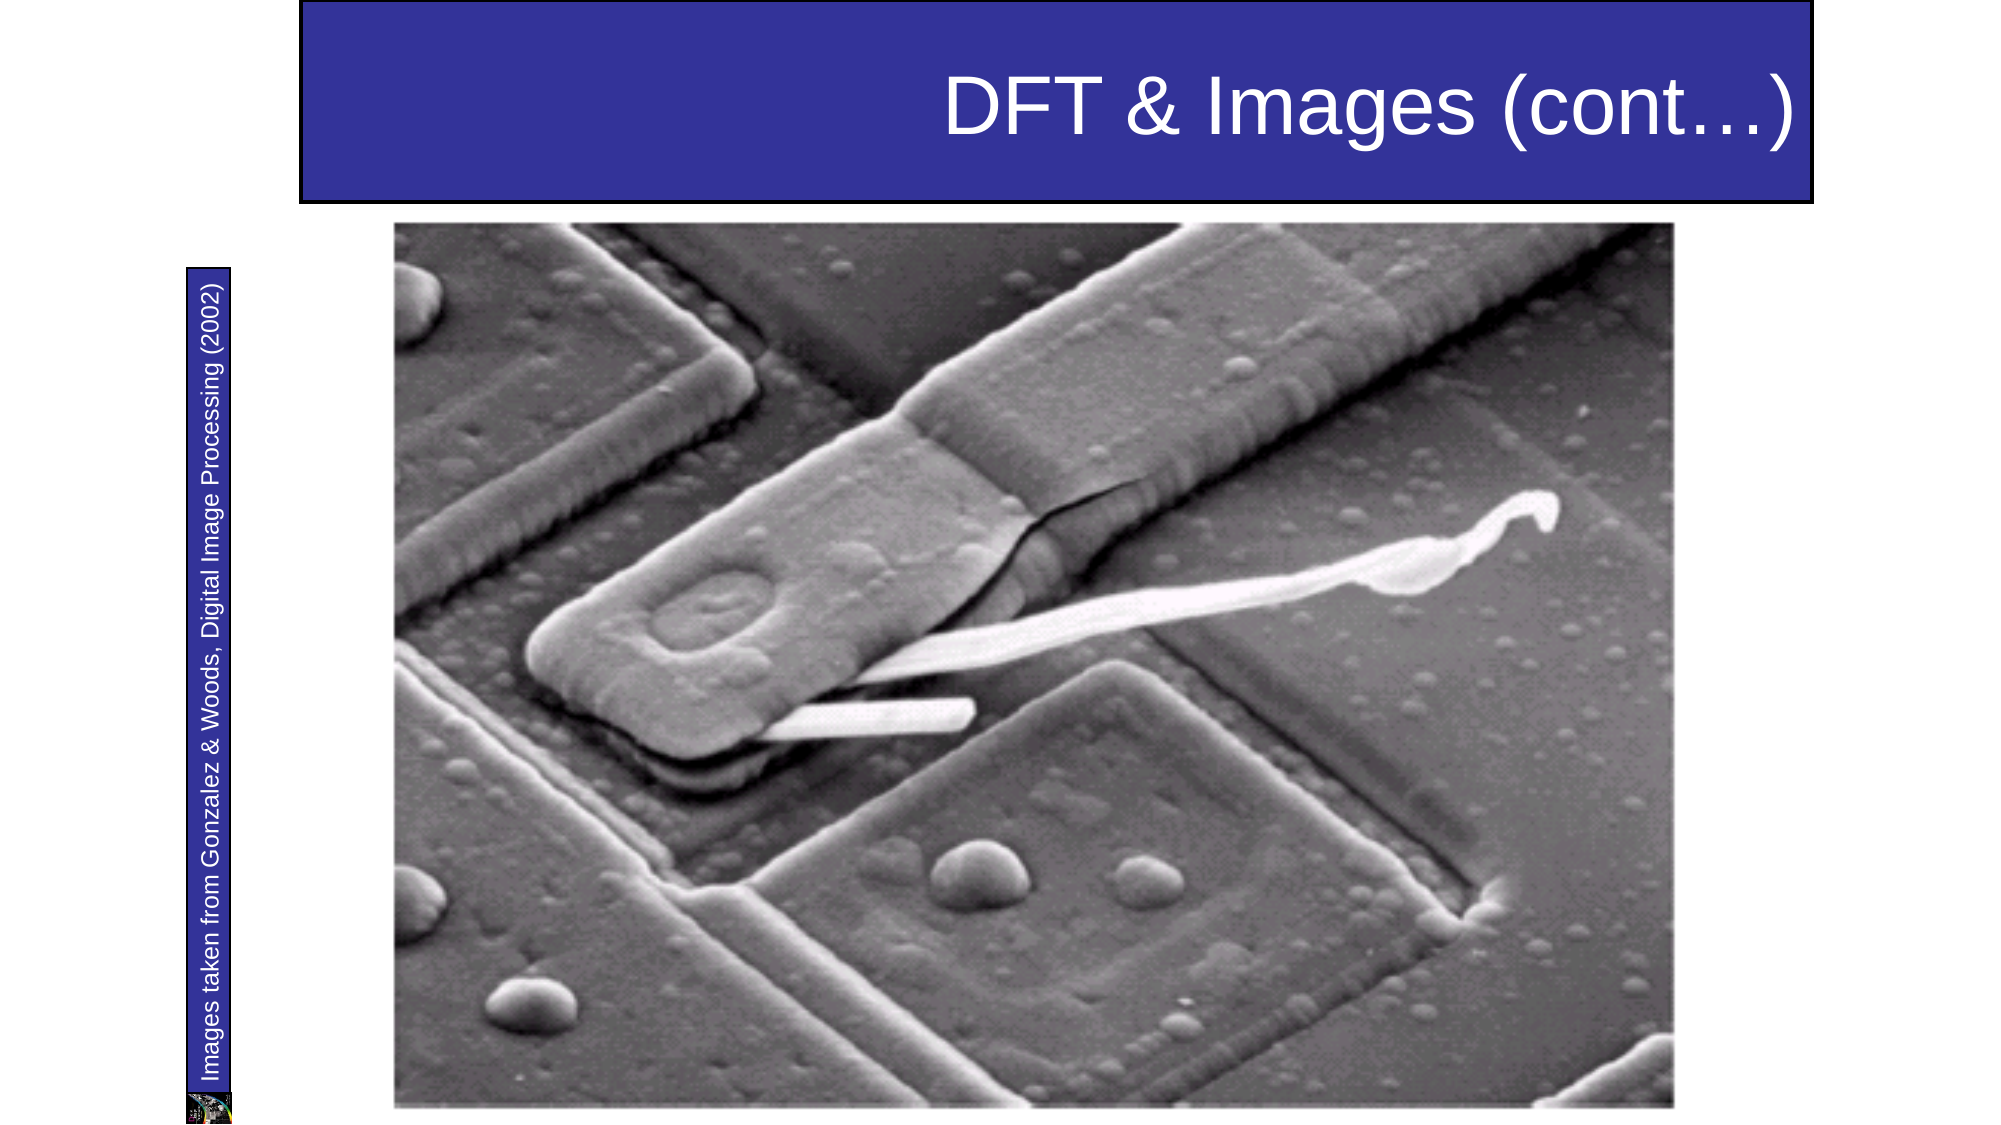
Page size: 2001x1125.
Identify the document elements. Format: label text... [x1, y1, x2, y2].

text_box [186, 267, 232, 1124]
text_box DFT & Images (cont…) [300, 0, 1813, 202]
picture [380, 203, 1691, 1114]
